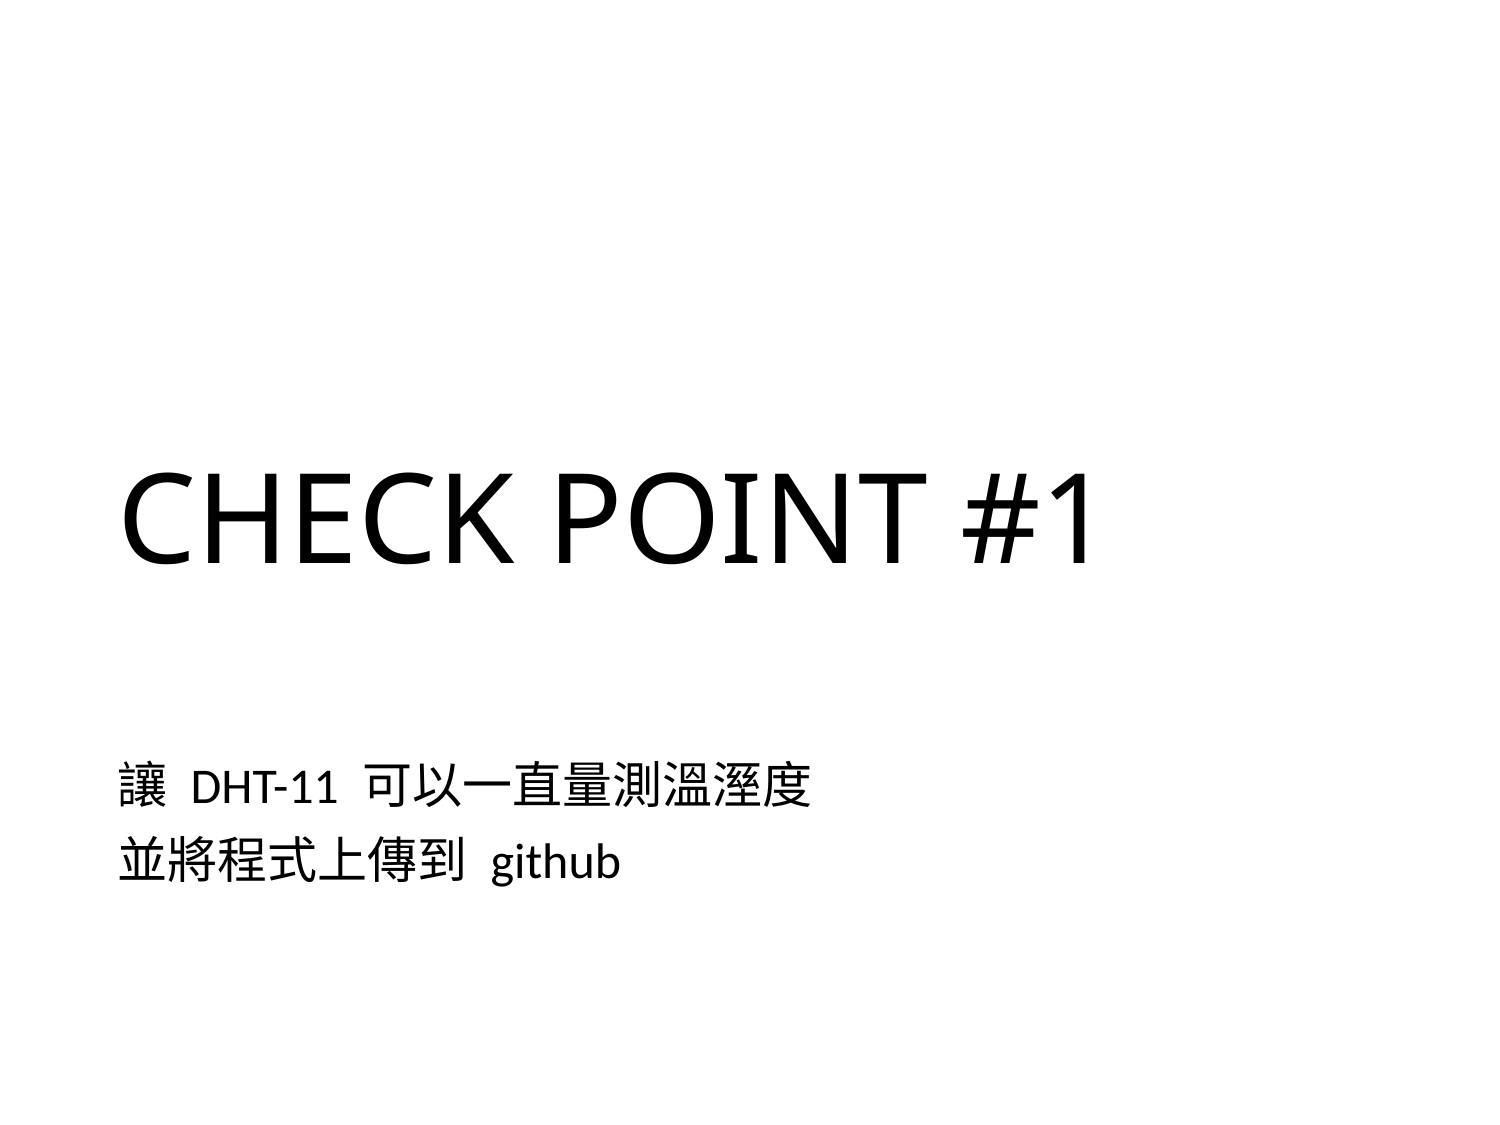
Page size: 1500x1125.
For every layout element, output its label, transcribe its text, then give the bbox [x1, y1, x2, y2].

title CHECK POINT #1 [102, 280, 1397, 749]
list 讓 DHT-11 可以一直量測溫溼度 並將程式上傳到 github [102, 752, 1397, 999]
